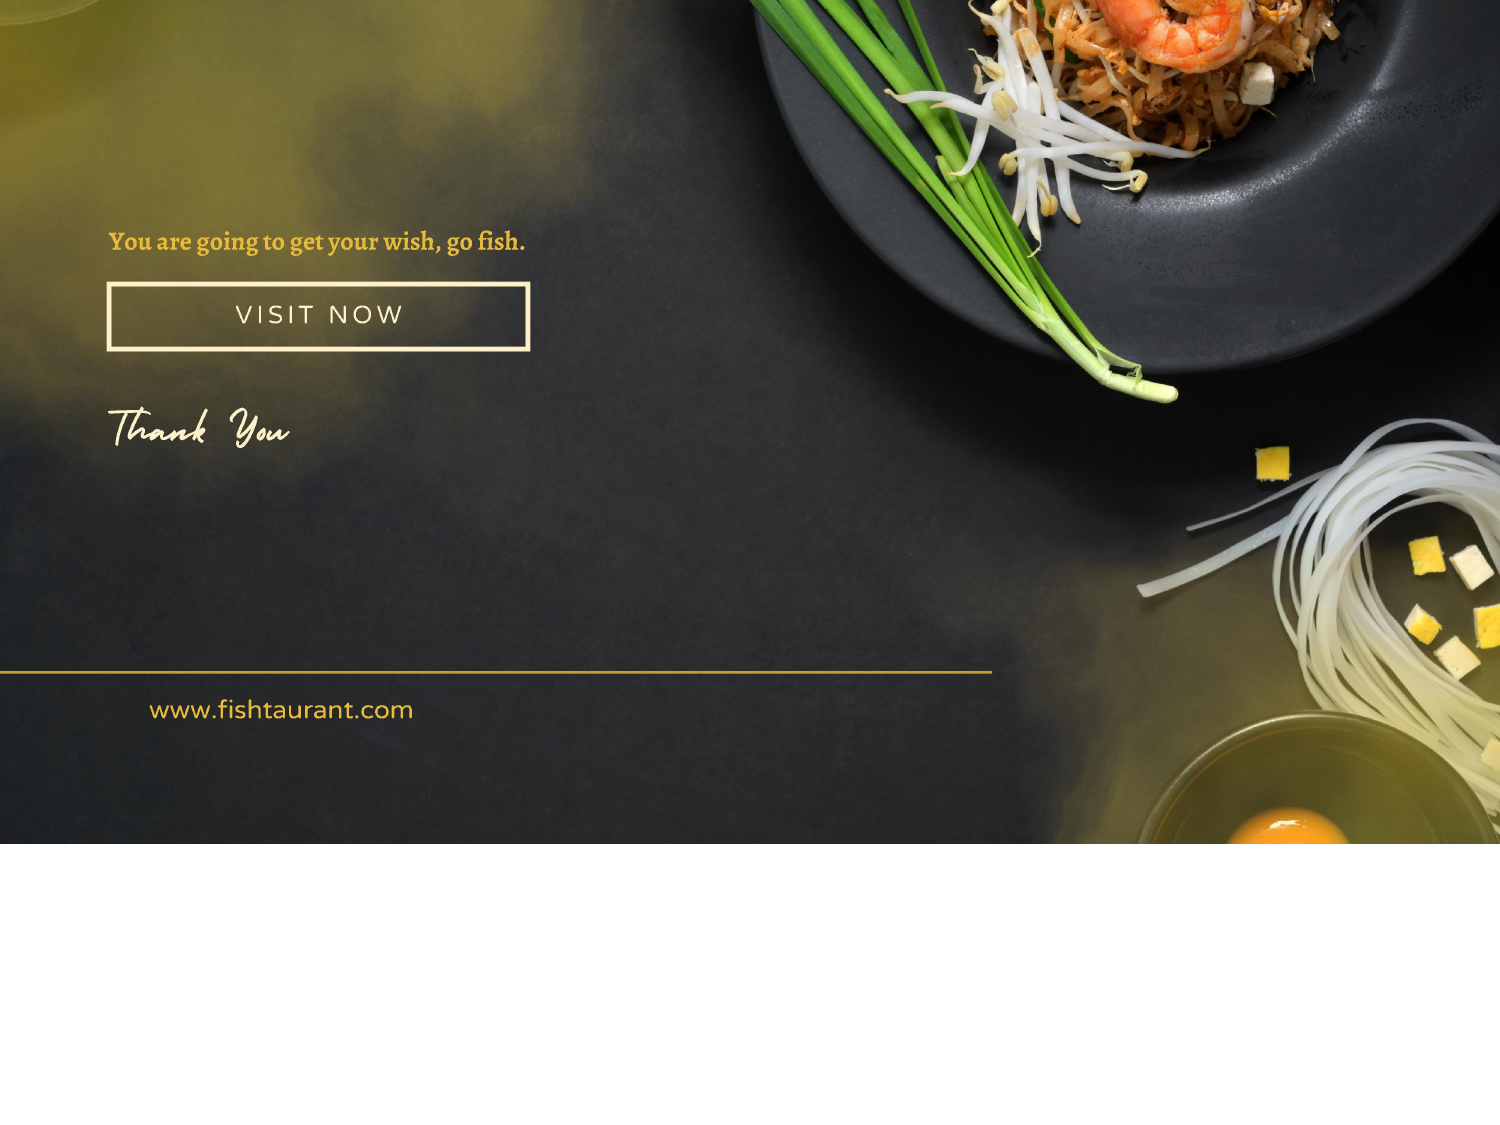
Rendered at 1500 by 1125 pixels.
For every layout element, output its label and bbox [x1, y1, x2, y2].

picture [0, 0, 1500, 844]
